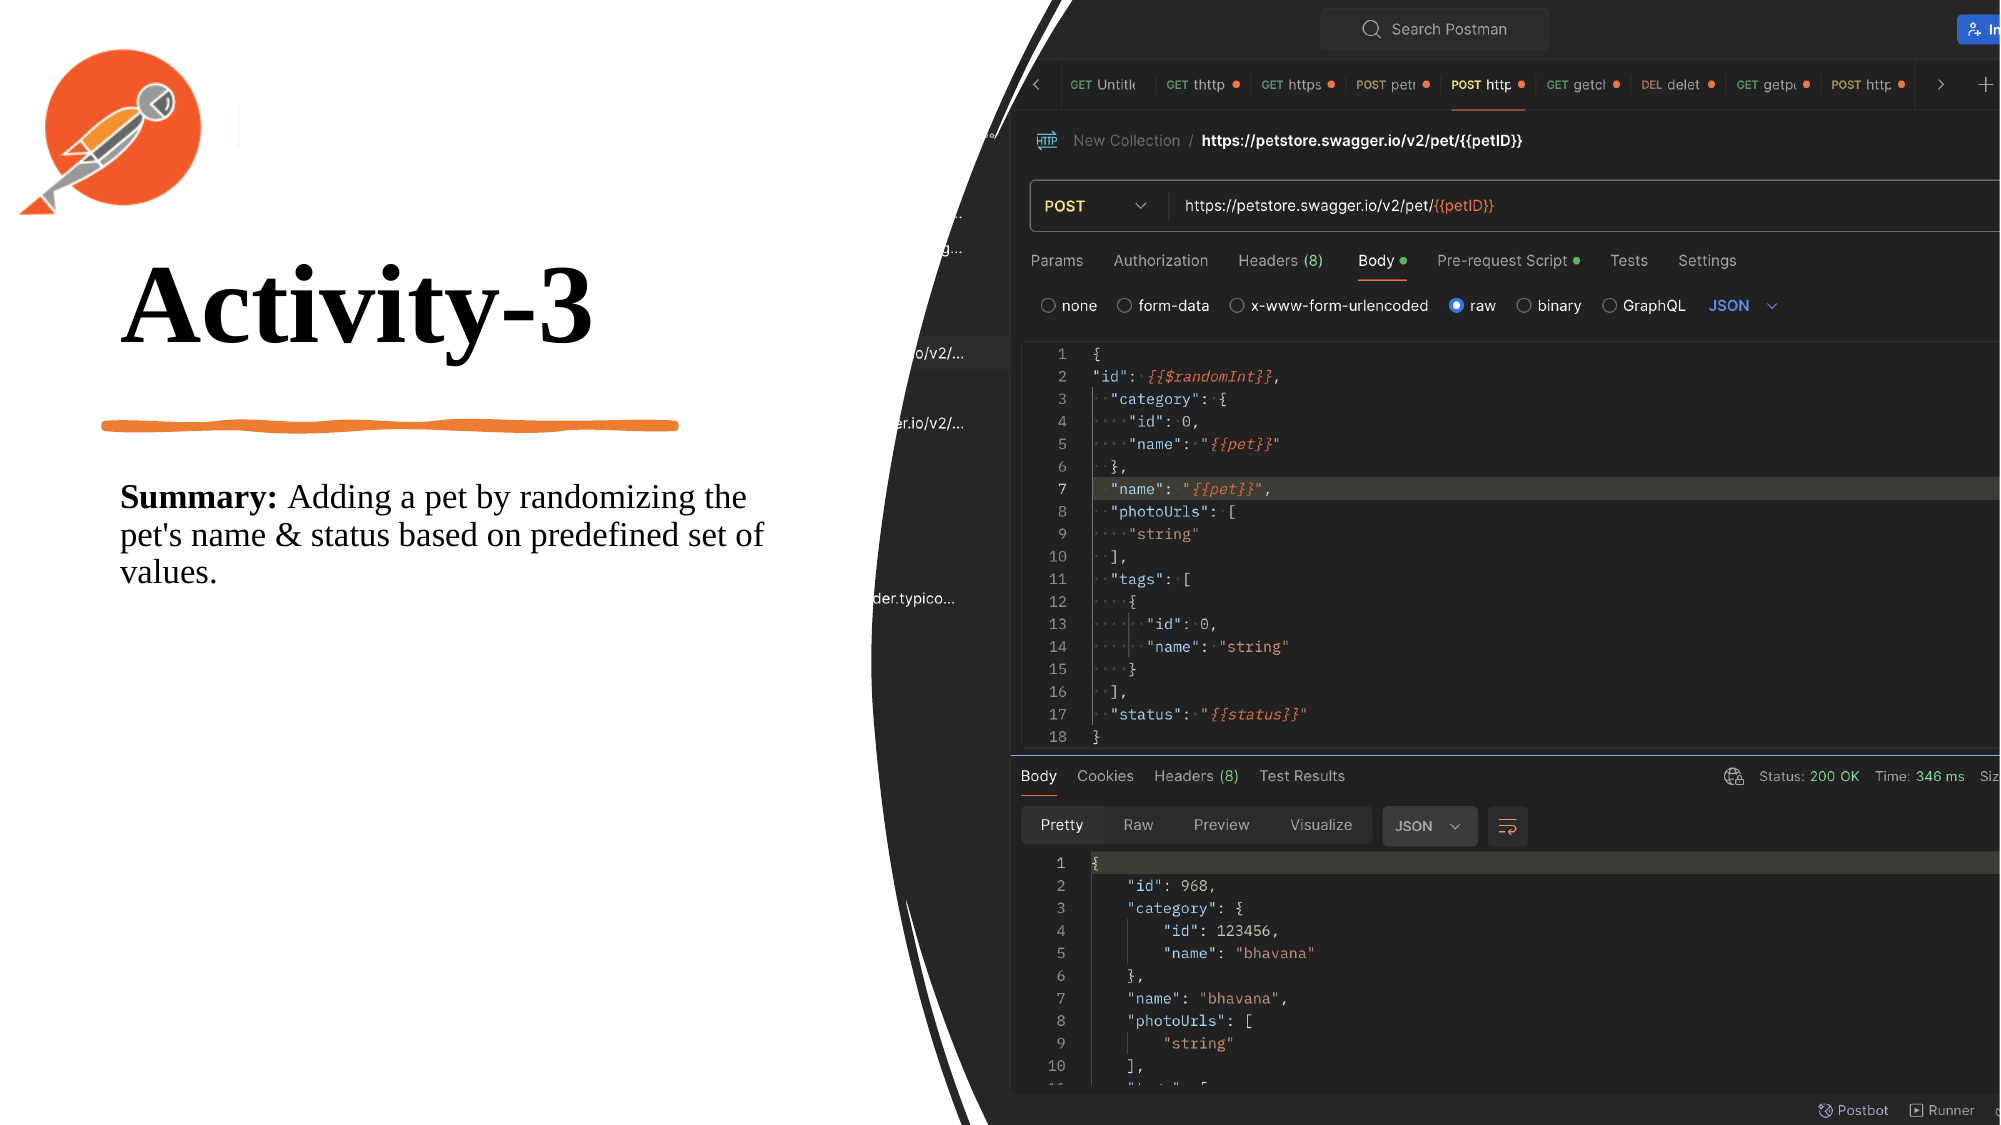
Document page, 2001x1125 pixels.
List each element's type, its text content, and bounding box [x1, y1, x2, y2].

list Summary: Adding a pet by randomizing the pet's name & status based on predefined set of values. [105, 471, 802, 600]
picture [871, 0, 2000, 1125]
text_box [103, 421, 676, 431]
text_box [0, 0, 871, 1125]
title Activity-3 [105, 53, 822, 375]
picture [1, 0, 240, 251]
